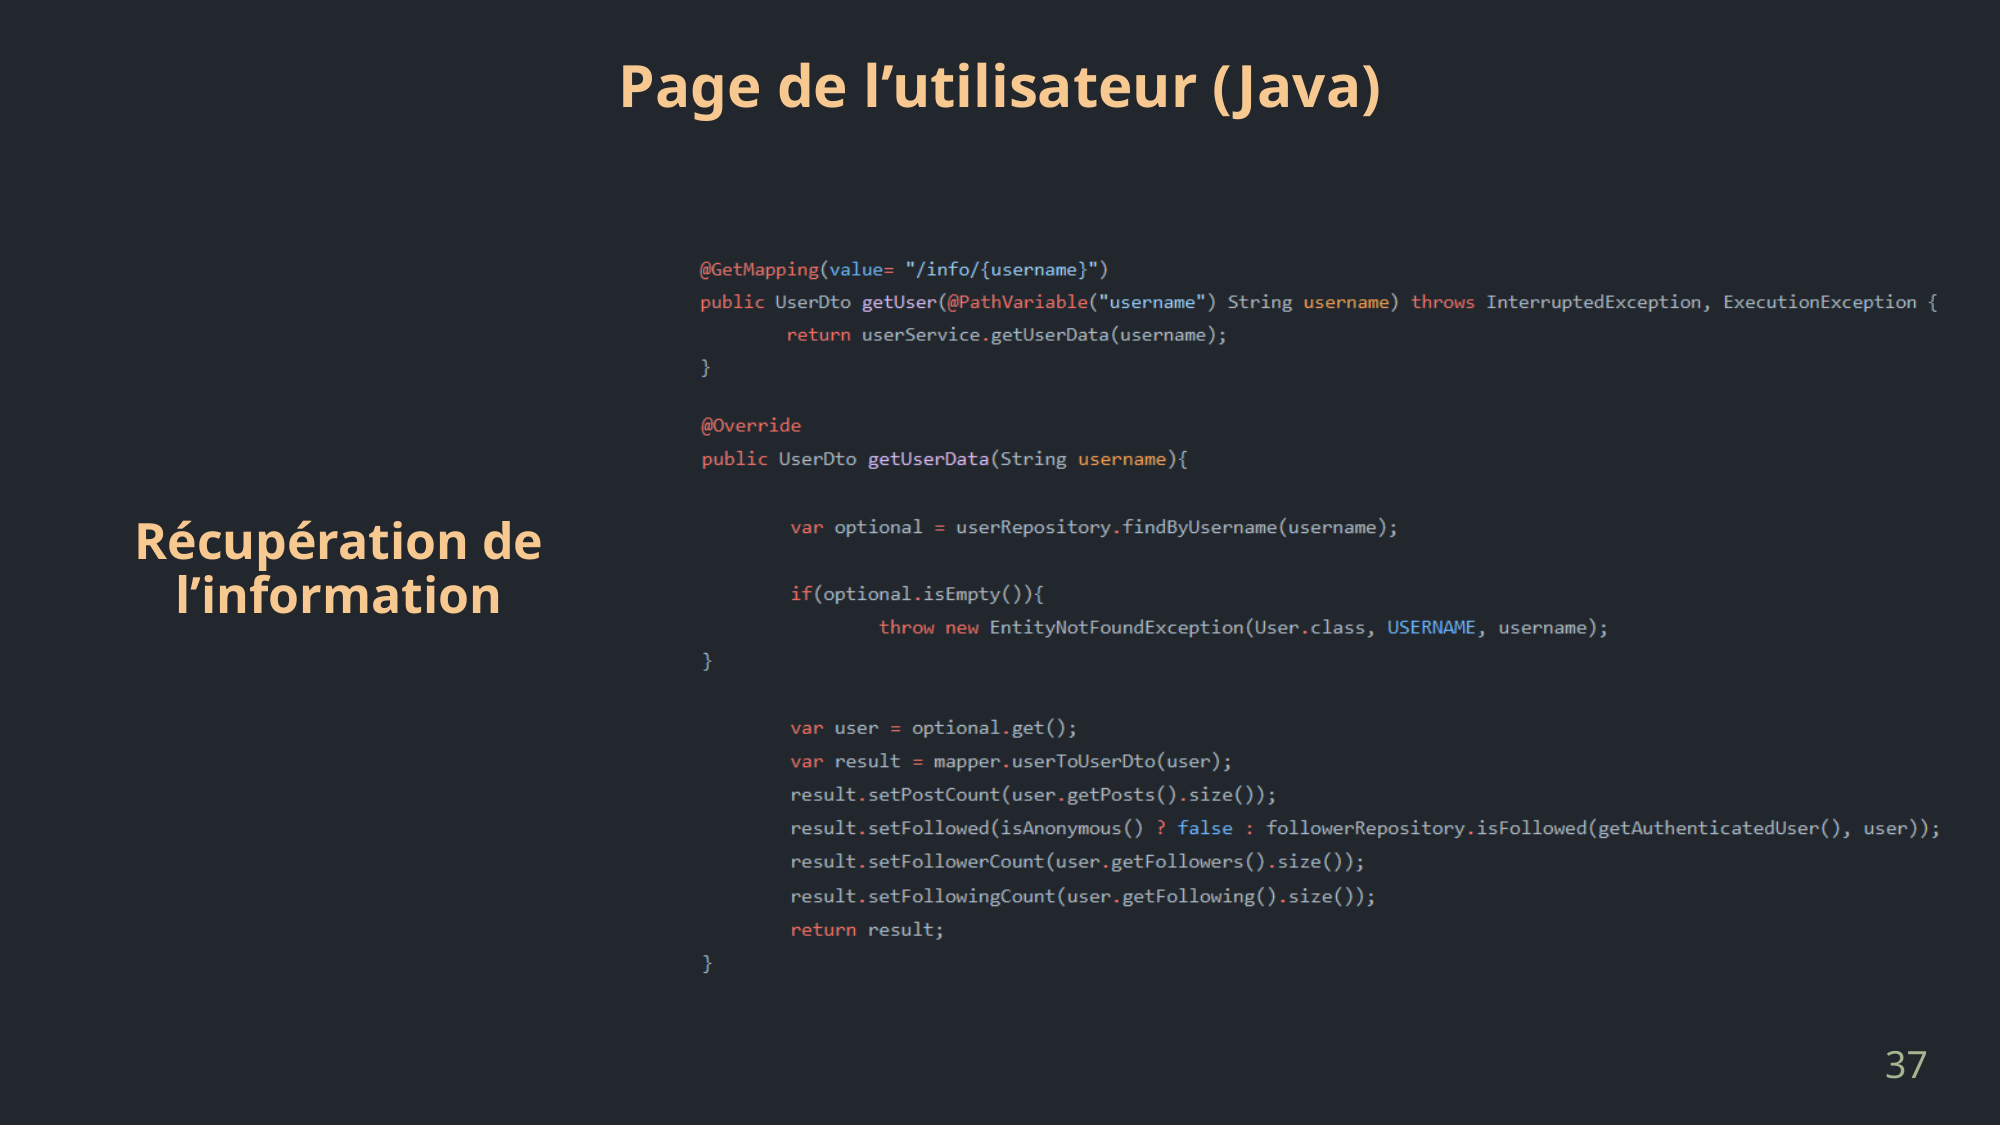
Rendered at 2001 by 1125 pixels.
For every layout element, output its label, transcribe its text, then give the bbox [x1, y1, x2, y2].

text_box Récupération de l’information [56, 493, 622, 632]
title Page de l’utilisateur (Java) [56, 53, 1944, 129]
text_box 37 [56, 1033, 1944, 1094]
picture [692, 252, 1944, 990]
